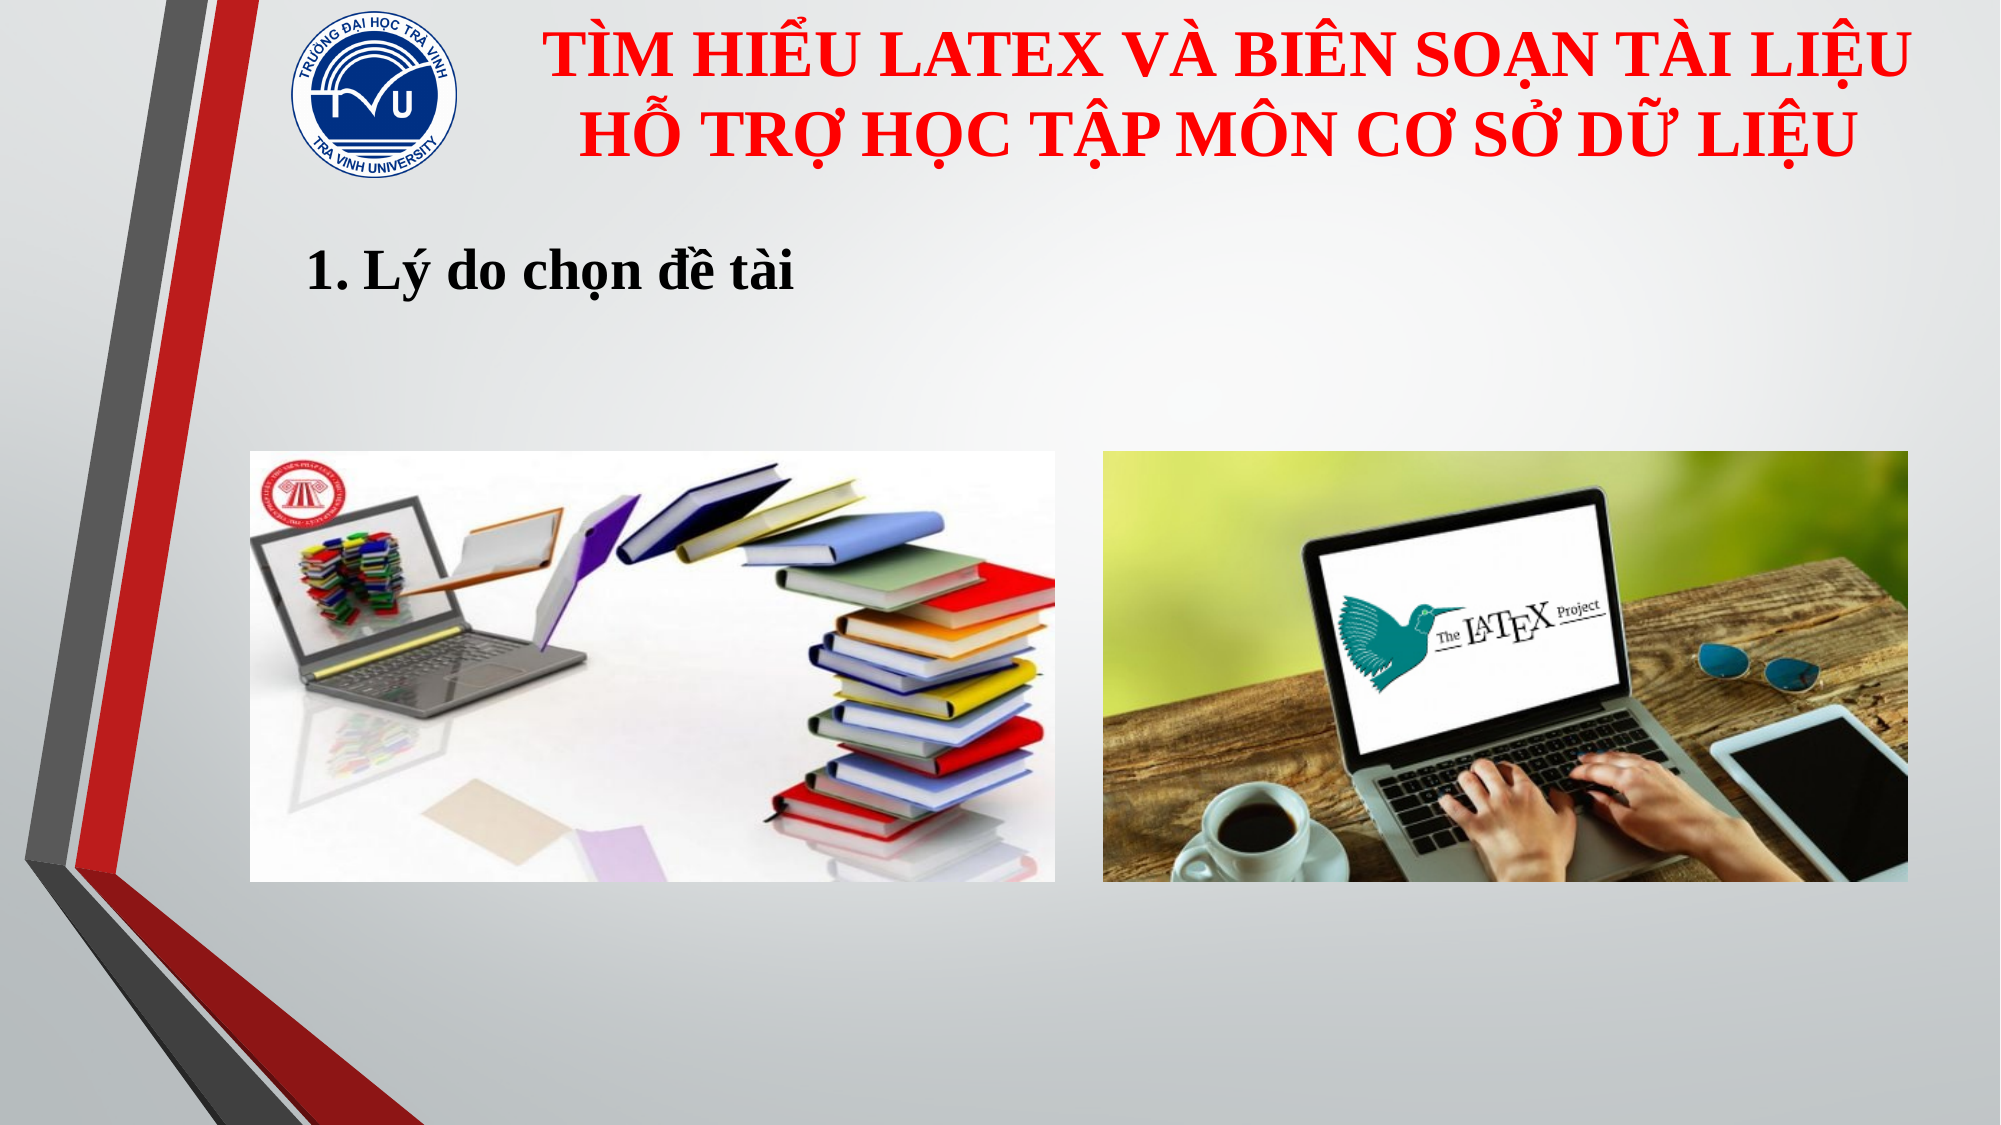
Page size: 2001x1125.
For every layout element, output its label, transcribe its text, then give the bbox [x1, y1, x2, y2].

picture [250, 451, 1055, 883]
picture [1103, 451, 1909, 883]
text_box TÌM HIỂU LATEX VÀ BIÊN SOẠN TÀI LIỆU HỖ TRỢ HỌC TẬP MÔN CƠ SỞ DỮ LIỆU [456, 2, 2000, 178]
picture [290, 11, 457, 178]
text_box 1. Lý do chọn đề tài [291, 187, 1055, 311]
